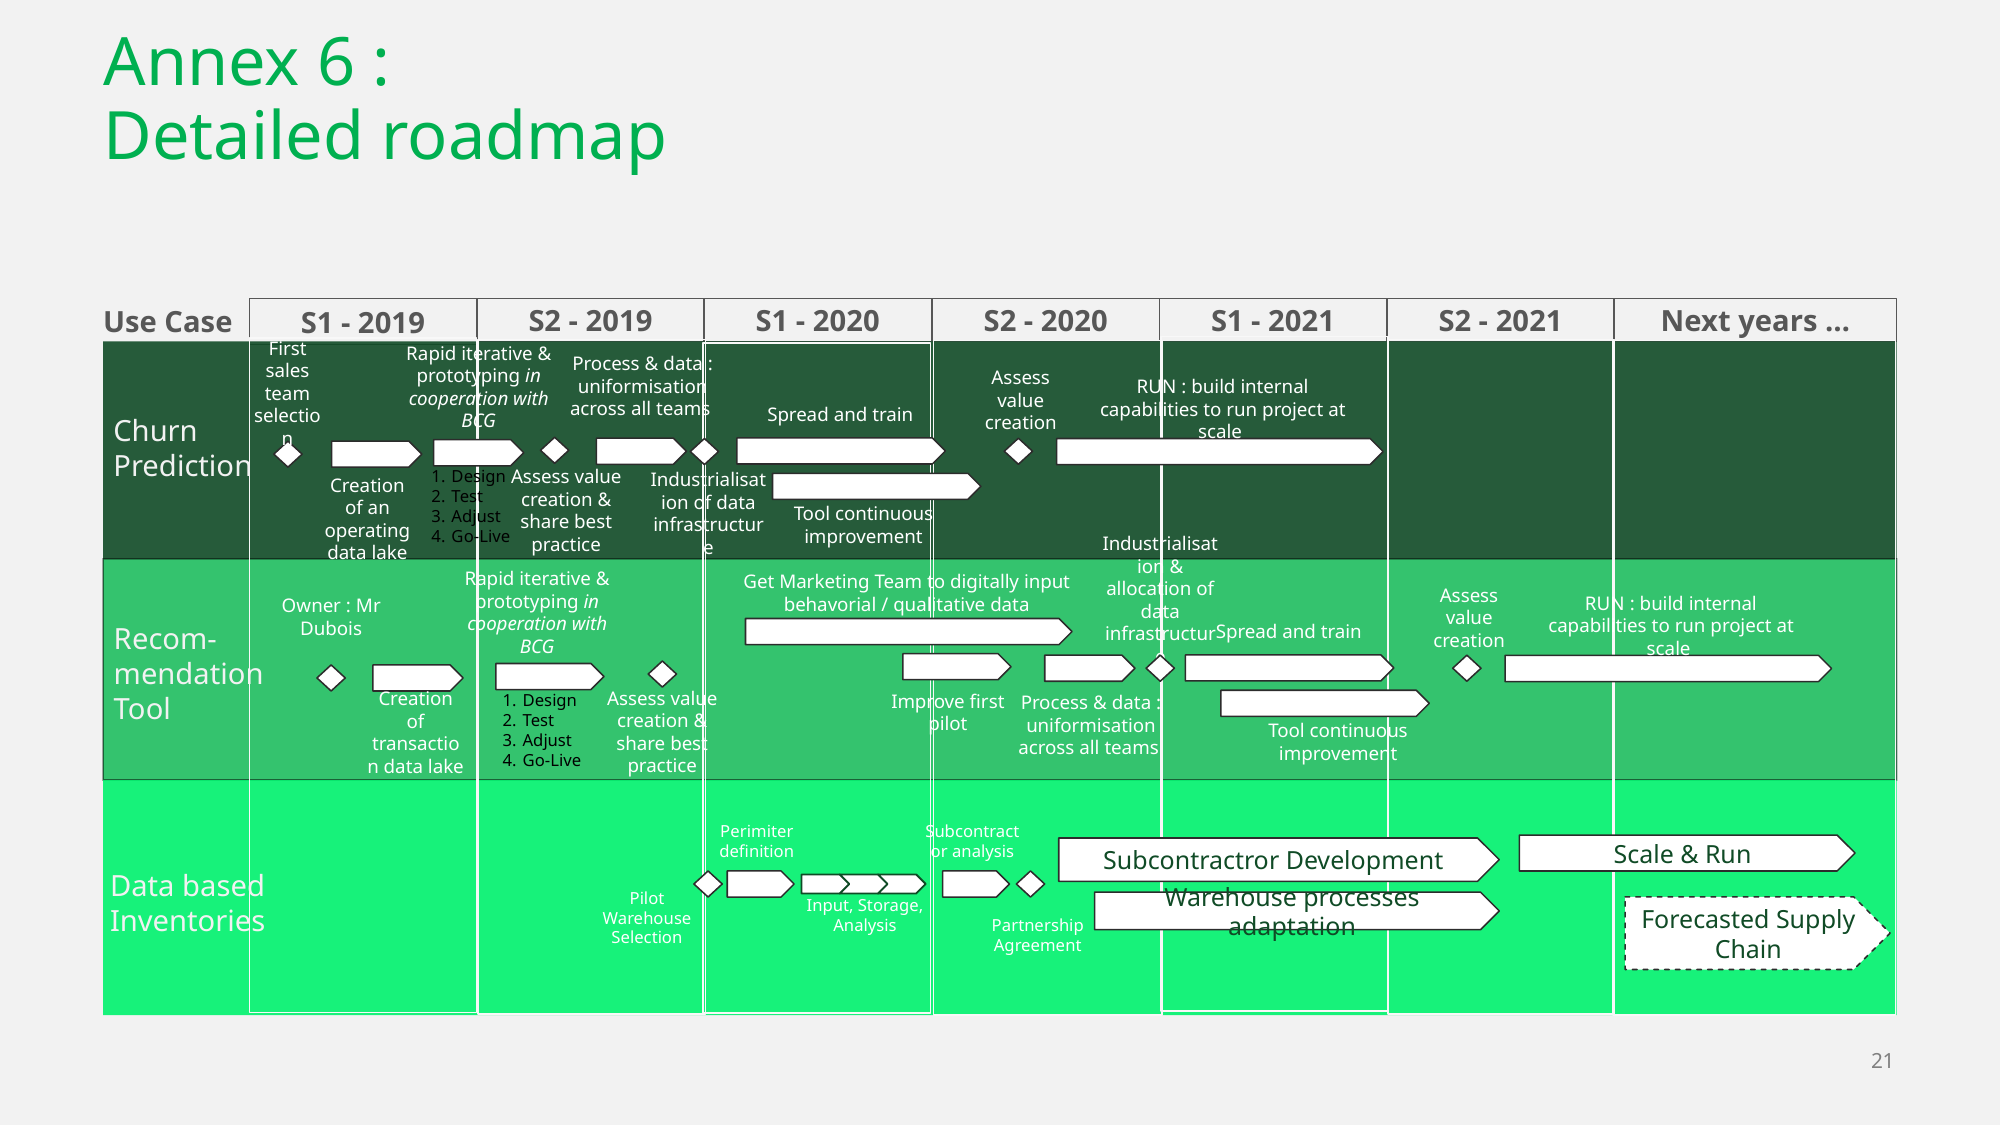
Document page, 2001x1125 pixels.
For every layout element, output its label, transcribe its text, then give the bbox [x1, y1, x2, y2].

text_box [102, 558, 249, 779]
text_box [771, 472, 982, 501]
text_box [1003, 437, 1034, 465]
text_box S2 - 2019 [477, 298, 703, 339]
text_box [495, 662, 605, 691]
text_box [647, 660, 678, 688]
text_box [477, 543, 706, 1014]
text_box [1504, 654, 1833, 683]
text_box [477, 339, 706, 350]
text_box S1 - 2021 [1159, 298, 1386, 340]
text_box RUN : build internal capabilities to run project at scale [1079, 372, 1366, 445]
text_box [1160, 636, 1388, 837]
text_box [1160, 336, 1389, 594]
text_box [941, 870, 1011, 898]
text_box Industrialisation of data infrastructure [633, 476, 783, 550]
text_box First sales team selection [234, 356, 341, 429]
text_box Rapid iterative & prototyping in cooperation with BCG [437, 575, 637, 649]
text_box Data based Inventories [109, 856, 235, 938]
text_box Forecasted Supply Chain [1624, 895, 1891, 971]
text_box Rapid iterative & prototyping in cooperation with BCG [378, 350, 551, 423]
text_box Spread and train [1181, 594, 1396, 667]
text_box [1451, 654, 1482, 682]
text_box [1015, 870, 1046, 898]
text_box Assess value creation & share best practice [575, 695, 749, 768]
text_box [432, 438, 525, 467]
text_box Subcontractor analysis [905, 816, 1040, 864]
text_box [102, 779, 933, 1016]
text_box Tool continuous improvement [1238, 705, 1438, 778]
text_box [902, 652, 1012, 669]
text_box Churn Prediction [113, 401, 239, 483]
text_box [736, 450, 947, 465]
text_box Recom- mendation Tool [113, 612, 239, 726]
text_box Tool continuous improvement [763, 488, 964, 555]
text_box [1220, 689, 1430, 718]
text_box [1160, 883, 1388, 891]
text_box [1388, 339, 1615, 1014]
text_box [703, 343, 931, 377]
text_box S1 - 2020 [703, 298, 932, 341]
text_box [102, 341, 249, 558]
text_box Perimiter definition [689, 816, 825, 864]
text_box S2 - 2020 [932, 298, 1159, 341]
text_box Process & data : uniformisation across all teams [1000, 688, 1182, 762]
text_box Partnership Agreement [970, 911, 1105, 959]
text_box Creation of an operating data lake [303, 481, 432, 555]
text_box [933, 629, 1160, 688]
text_box [1613, 340, 1896, 1016]
text_box [1163, 1011, 1613, 1016]
text_box [249, 338, 477, 1013]
text_box [1184, 667, 1395, 682]
text_box Process & data : uniformisation across all teams [551, 349, 734, 423]
text_box Use Case [103, 299, 309, 339]
text_box Input, Storage, Analysis [768, 898, 962, 931]
text_box Warehouse processes adaptation [1093, 891, 1500, 931]
text_box [595, 437, 688, 466]
text_box Next years … [1614, 298, 1897, 341]
text_box RUN : build internal capabilities to run project at scale [1528, 589, 1814, 662]
text_box Spread and train [733, 377, 948, 450]
text_box S2 - 2021 [1386, 298, 1614, 339]
text_box Pilot Warehouse Selection [579, 893, 715, 941]
text_box Creation of transaction data lake [351, 695, 480, 769]
text_box [689, 437, 720, 466]
text_box [272, 440, 304, 468]
text_box [330, 440, 423, 469]
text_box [801, 852, 926, 916]
text_box [1043, 654, 1136, 683]
text_box [703, 550, 931, 852]
text_box [703, 423, 931, 476]
text_box [372, 664, 464, 692]
text_box [726, 870, 795, 898]
text_box Assess value creation & share best practice [479, 473, 653, 547]
text_box Assess value creation [966, 363, 1075, 437]
text_box Design Test Adjust Go-Live [416, 469, 544, 543]
text_box Improve first pilot [873, 669, 1023, 755]
text_box Scale & Run [1518, 834, 1856, 872]
text_box [693, 870, 724, 893]
text_box [539, 436, 570, 464]
text_box Subcontractror Development [1057, 837, 1500, 883]
text_box Industrialisation & allocation of data infrastructure [1085, 562, 1235, 636]
text_box Assess value creation [1415, 580, 1524, 654]
text_box [703, 864, 931, 1013]
title Annex 6 : Detailed roadmap [103, 102, 1897, 175]
text_box [477, 423, 703, 476]
text_box Design Test Adjust Go-Live [487, 693, 615, 767]
text_box [1145, 654, 1176, 682]
text_box [1055, 437, 1384, 466]
text_box [744, 629, 1073, 646]
text_box [933, 340, 1160, 562]
text_box [1160, 931, 1388, 1011]
text_box Get Marketing Team to digitally input behavorial / qualitative data [714, 555, 1099, 629]
text_box Owner : Mr Dubois [262, 580, 400, 653]
text_box [316, 664, 347, 692]
text_box [933, 755, 1163, 1016]
text_box S1 - 2019 [249, 298, 477, 338]
